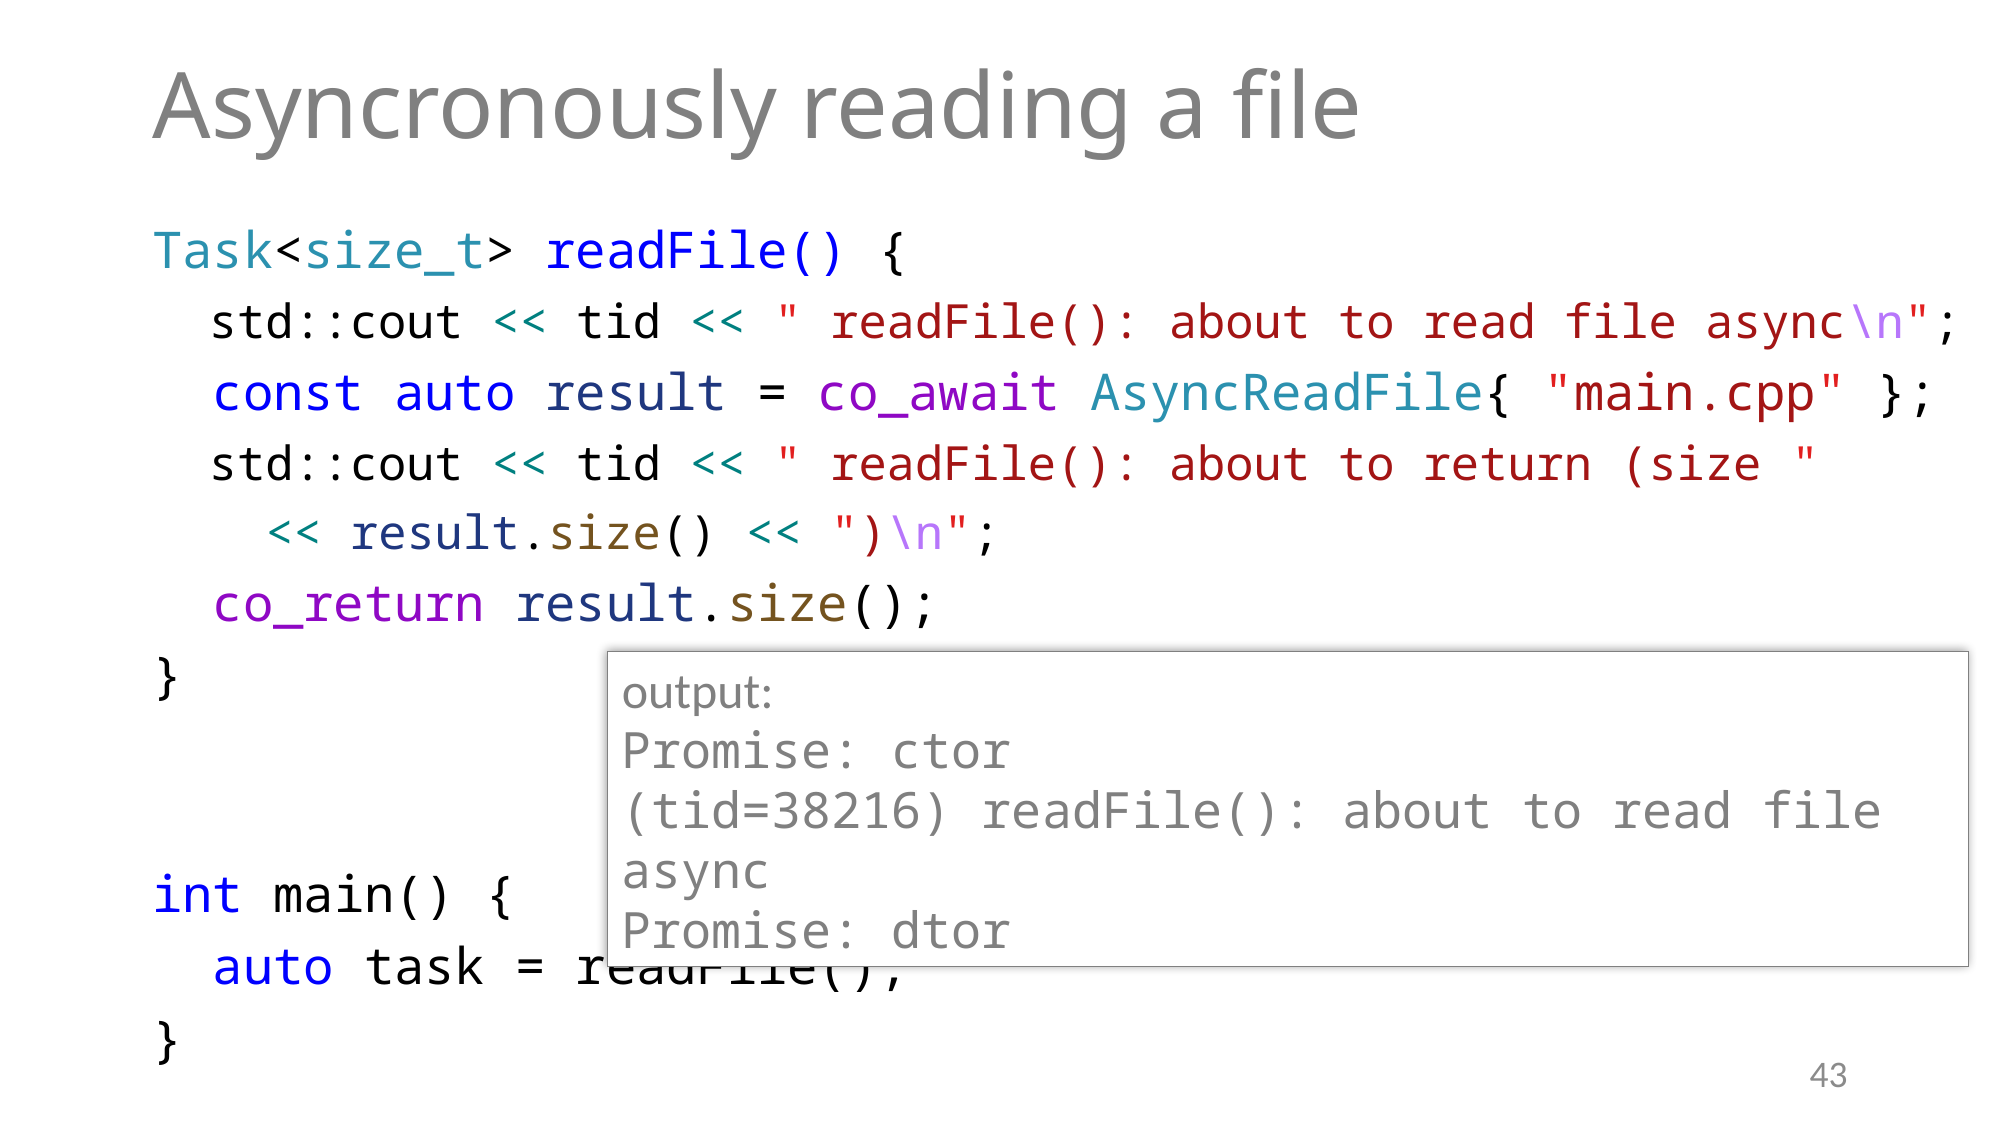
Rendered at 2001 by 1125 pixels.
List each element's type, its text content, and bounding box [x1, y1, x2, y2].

list Task<size_t> readFile() { std::cout << tid << " readFile(): about to read file async\n"; const auto result = co_await AsyncReadFile{ "main.cpp" }; std::cout << tid << " readFile(): about to return (size " << result.size() << ")\n"; co_return result.size(); } int main() { auto task = readFile(); } [137, 217, 2000, 1125]
title Asyncronously reading a file [137, 0, 1863, 217]
text_box output: Promise: ctor (tid=38216) readFile(): about to read file async Promise: dtor [607, 651, 1969, 967]
slide_number 43 [1412, 1042, 1863, 1103]
